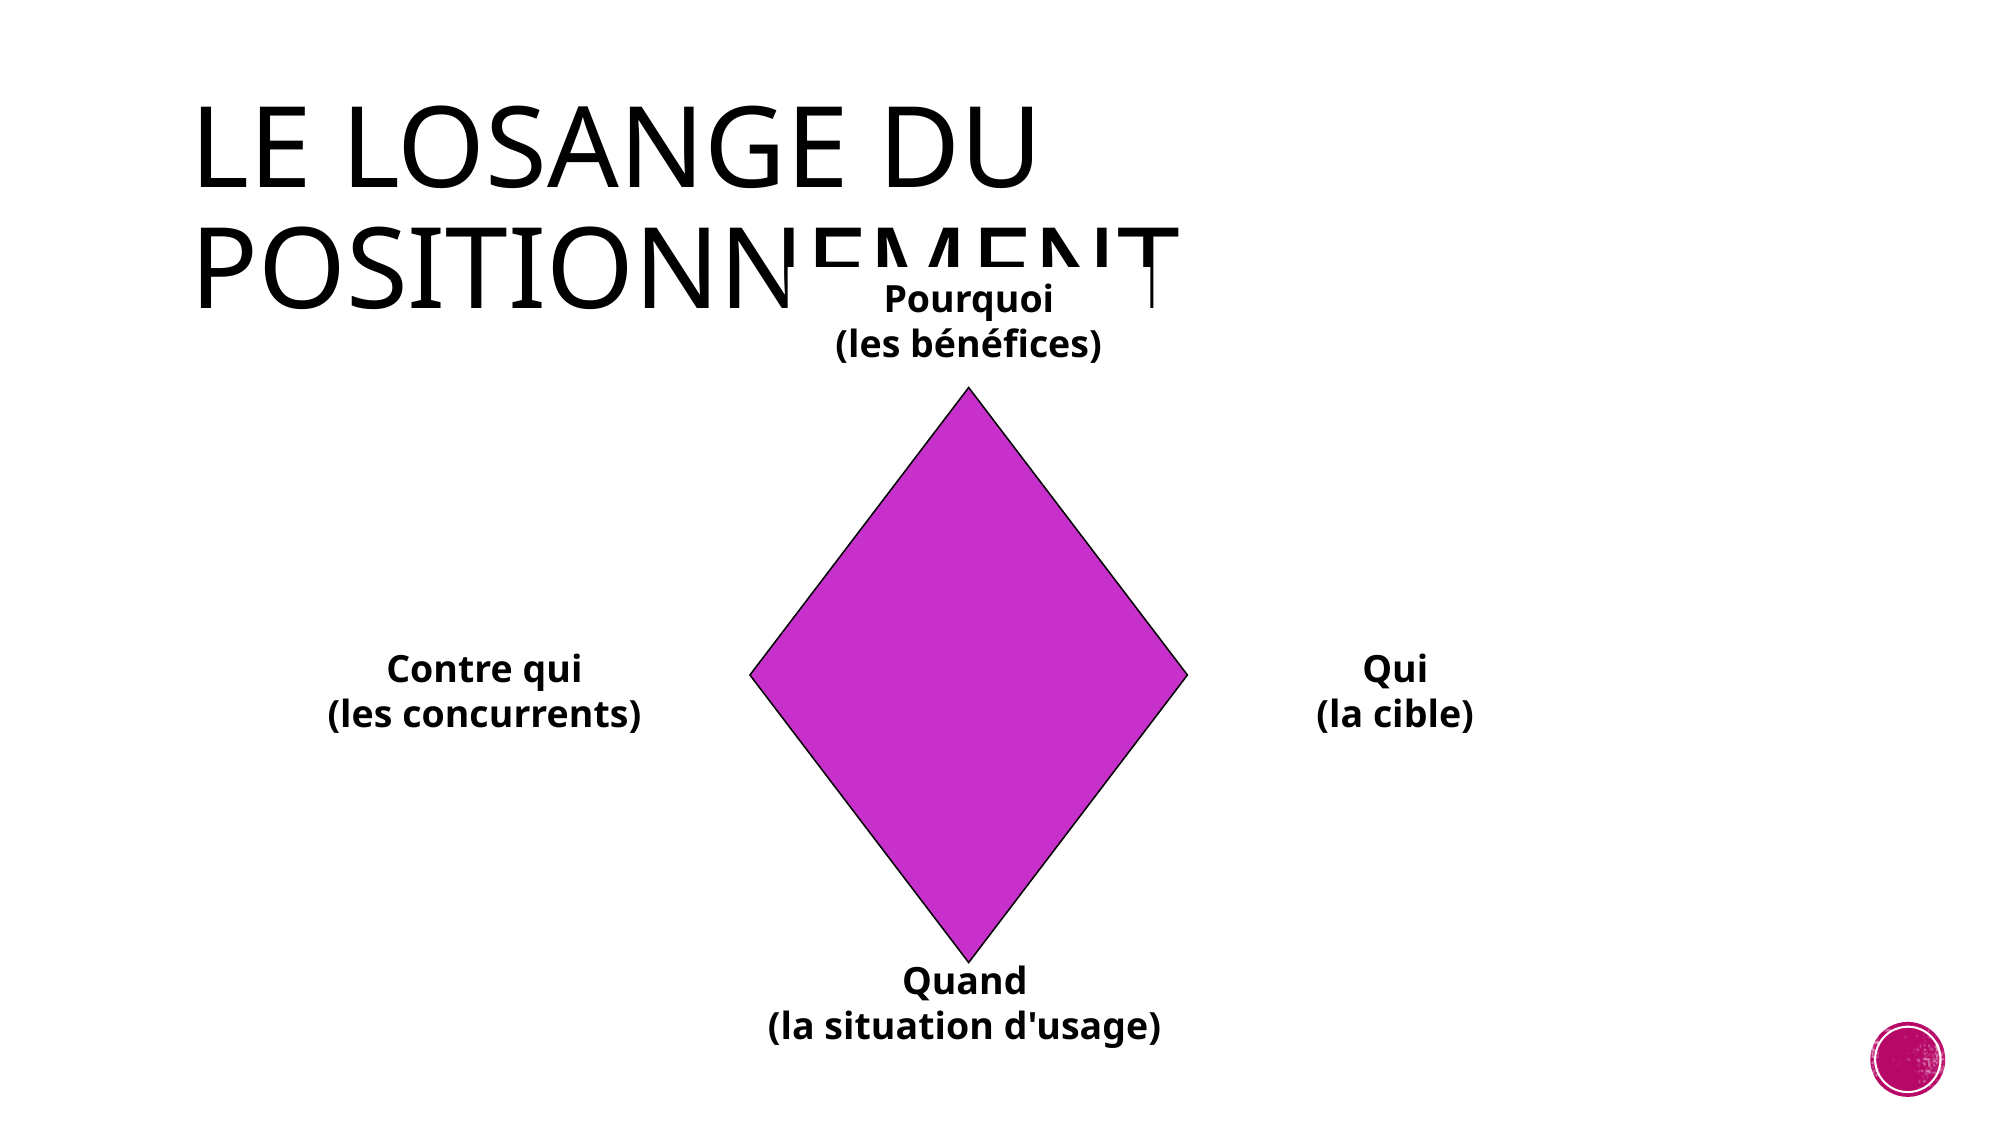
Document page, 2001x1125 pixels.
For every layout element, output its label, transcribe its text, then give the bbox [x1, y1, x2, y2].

text_box Contre qui (les concurrents) [287, 637, 682, 769]
text_box [749, 387, 1188, 963]
title Le losange du positionnement [175, 79, 1826, 344]
text_box Pourquoi (les bénéfices) [787, 267, 1151, 398]
text_box Qui (la cible) [1262, 637, 1529, 769]
text_box Quand (la situation d'usage) [737, 949, 1193, 1081]
